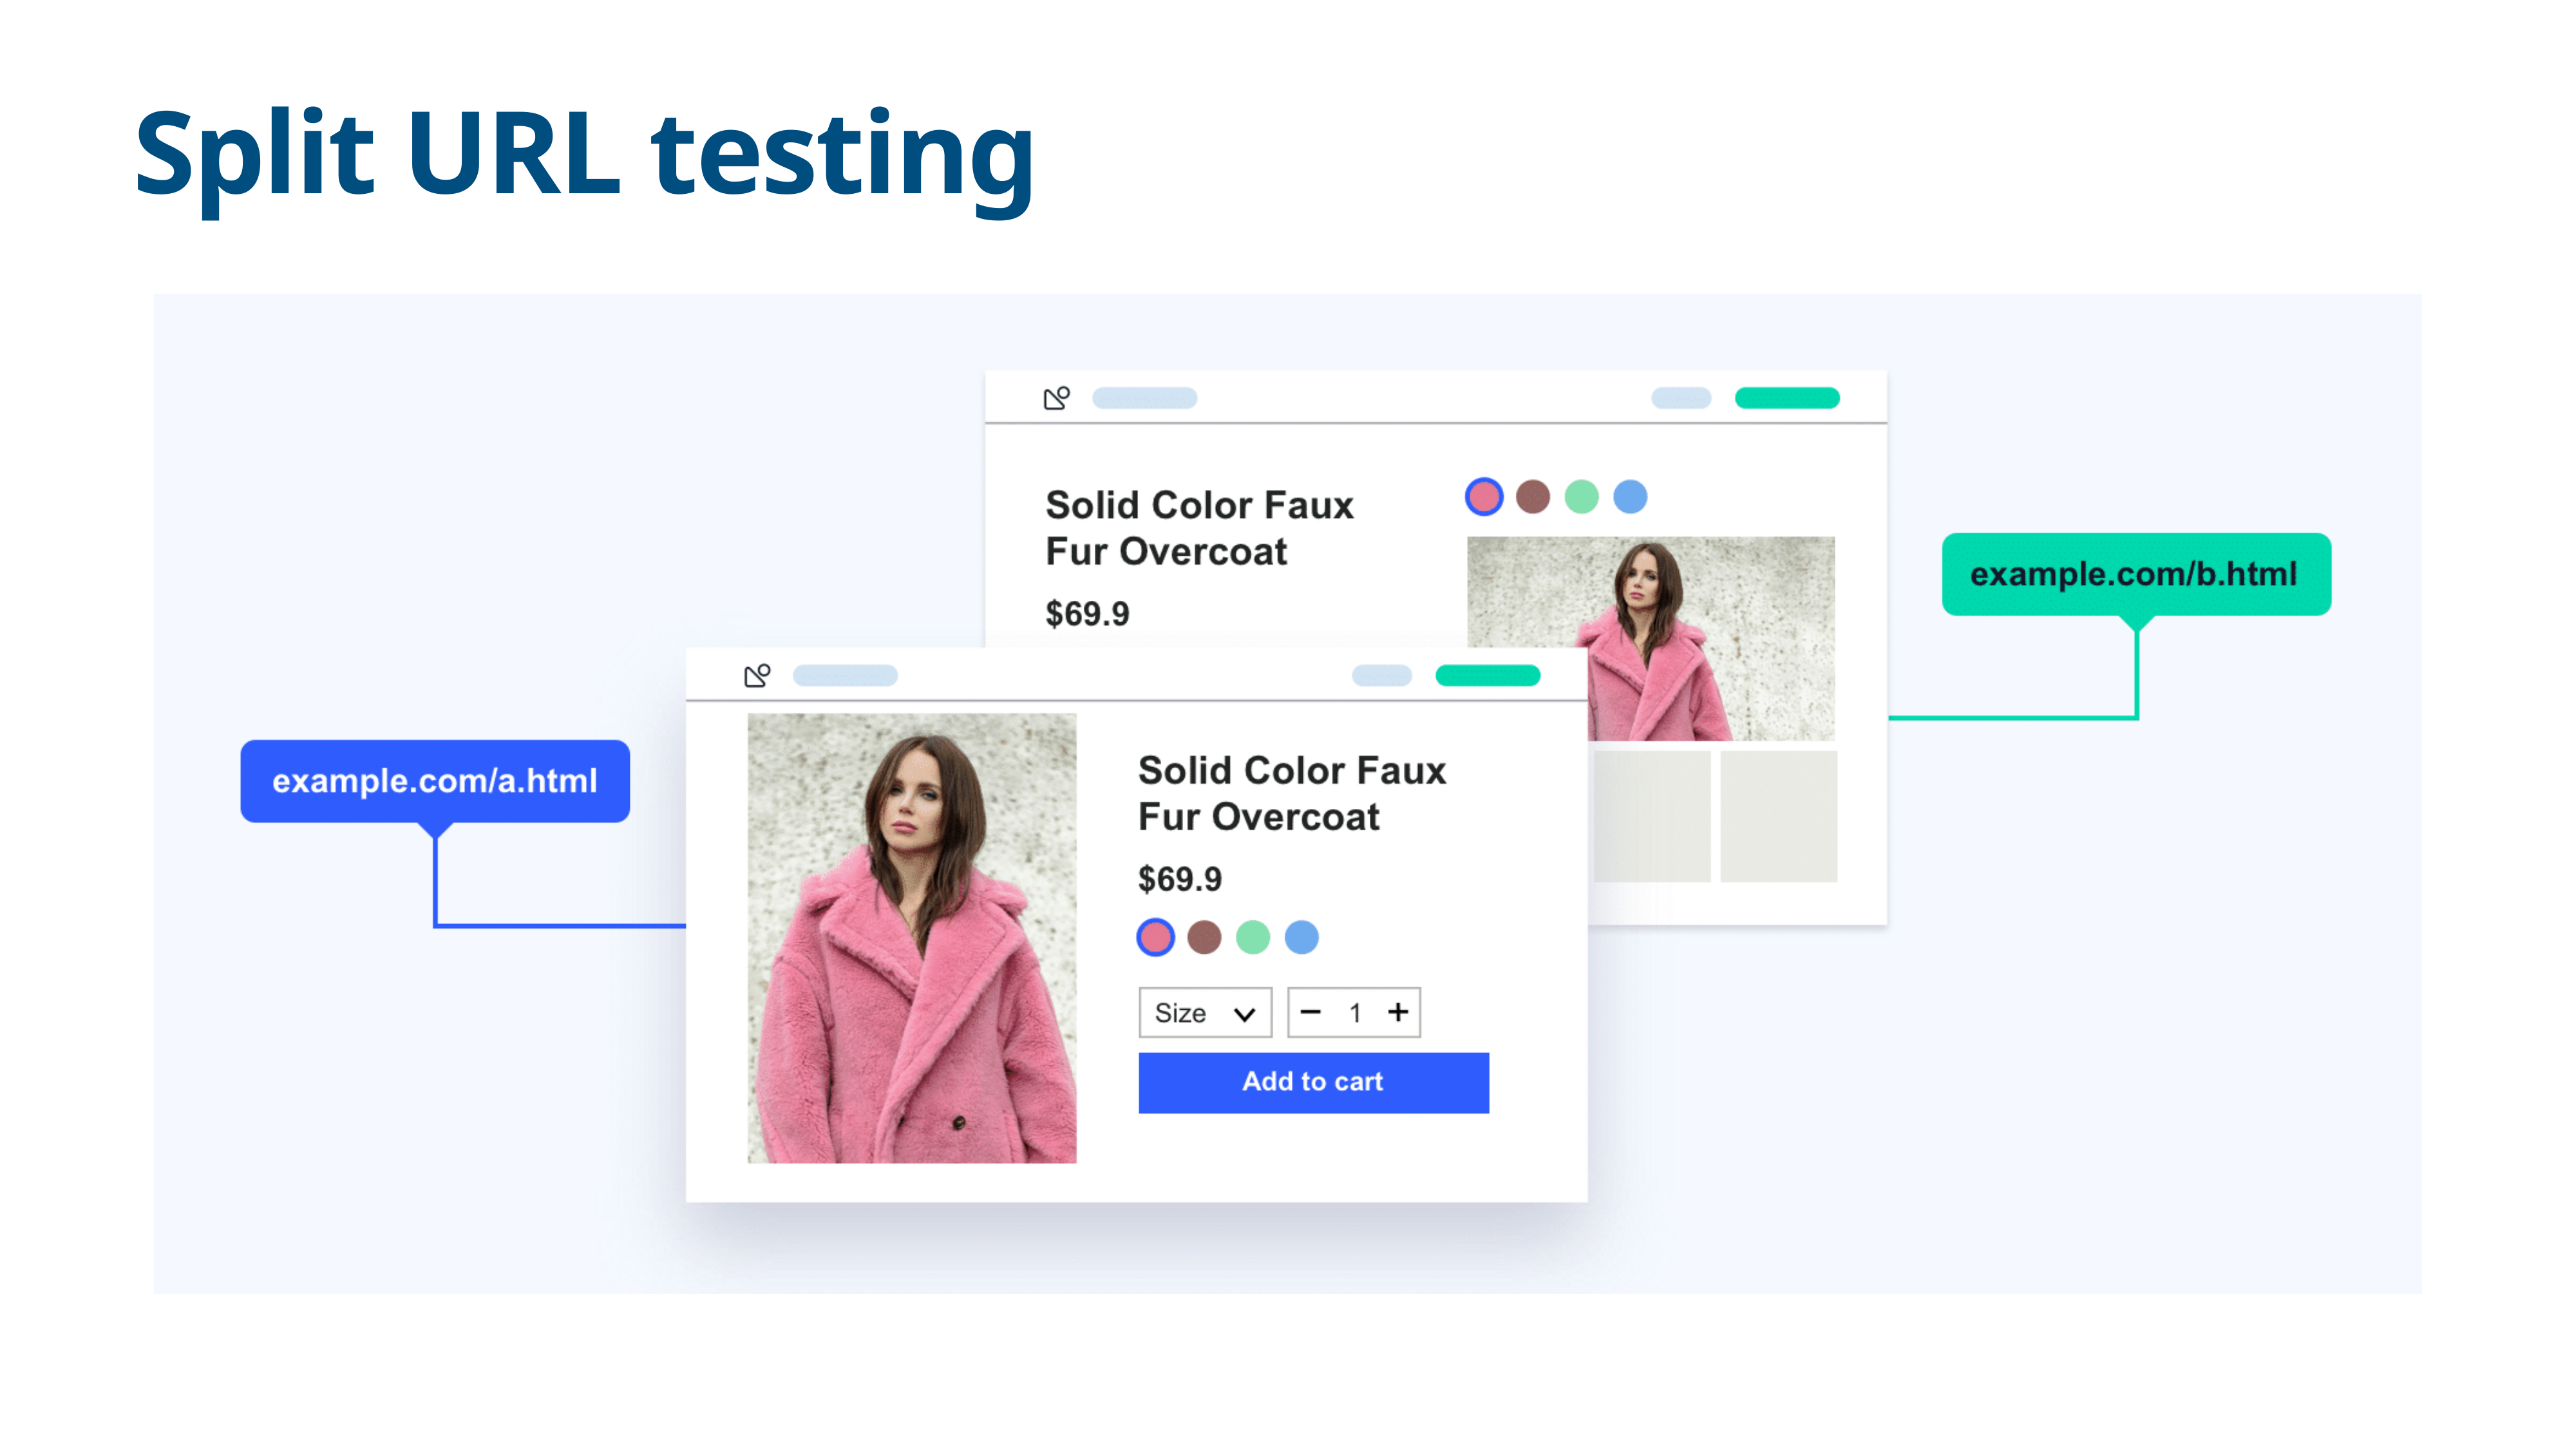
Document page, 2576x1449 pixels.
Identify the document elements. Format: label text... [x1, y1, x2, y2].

picture [153, 293, 2423, 1294]
title Split URL testing [127, 100, 1161, 253]
